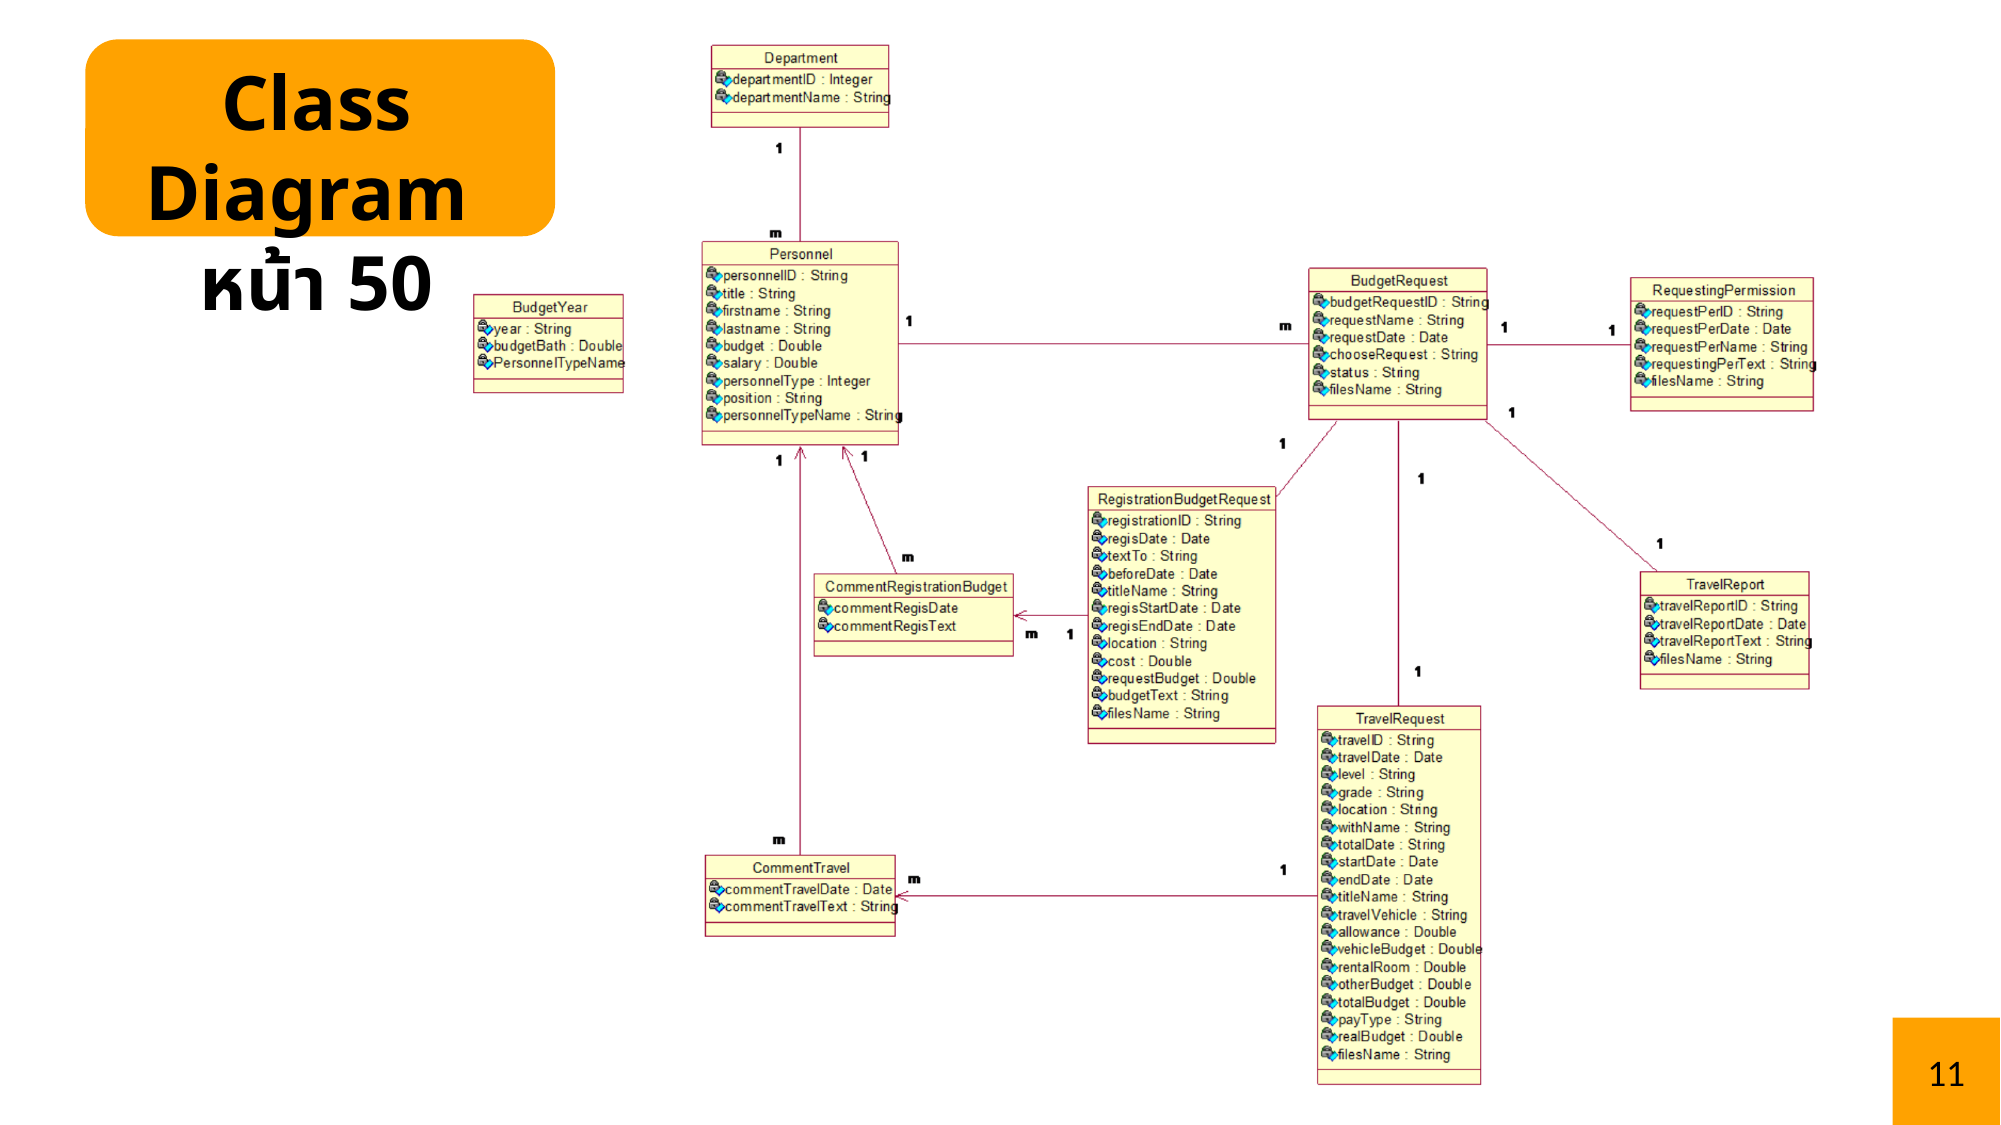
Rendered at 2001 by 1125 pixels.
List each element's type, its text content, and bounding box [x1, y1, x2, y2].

text_box [84, 38, 431, 235]
text_box Class Diagram หน้า 50 [104, 48, 431, 333]
picture [431, 29, 1872, 1096]
text_box 11 [1892, 1017, 2000, 1125]
